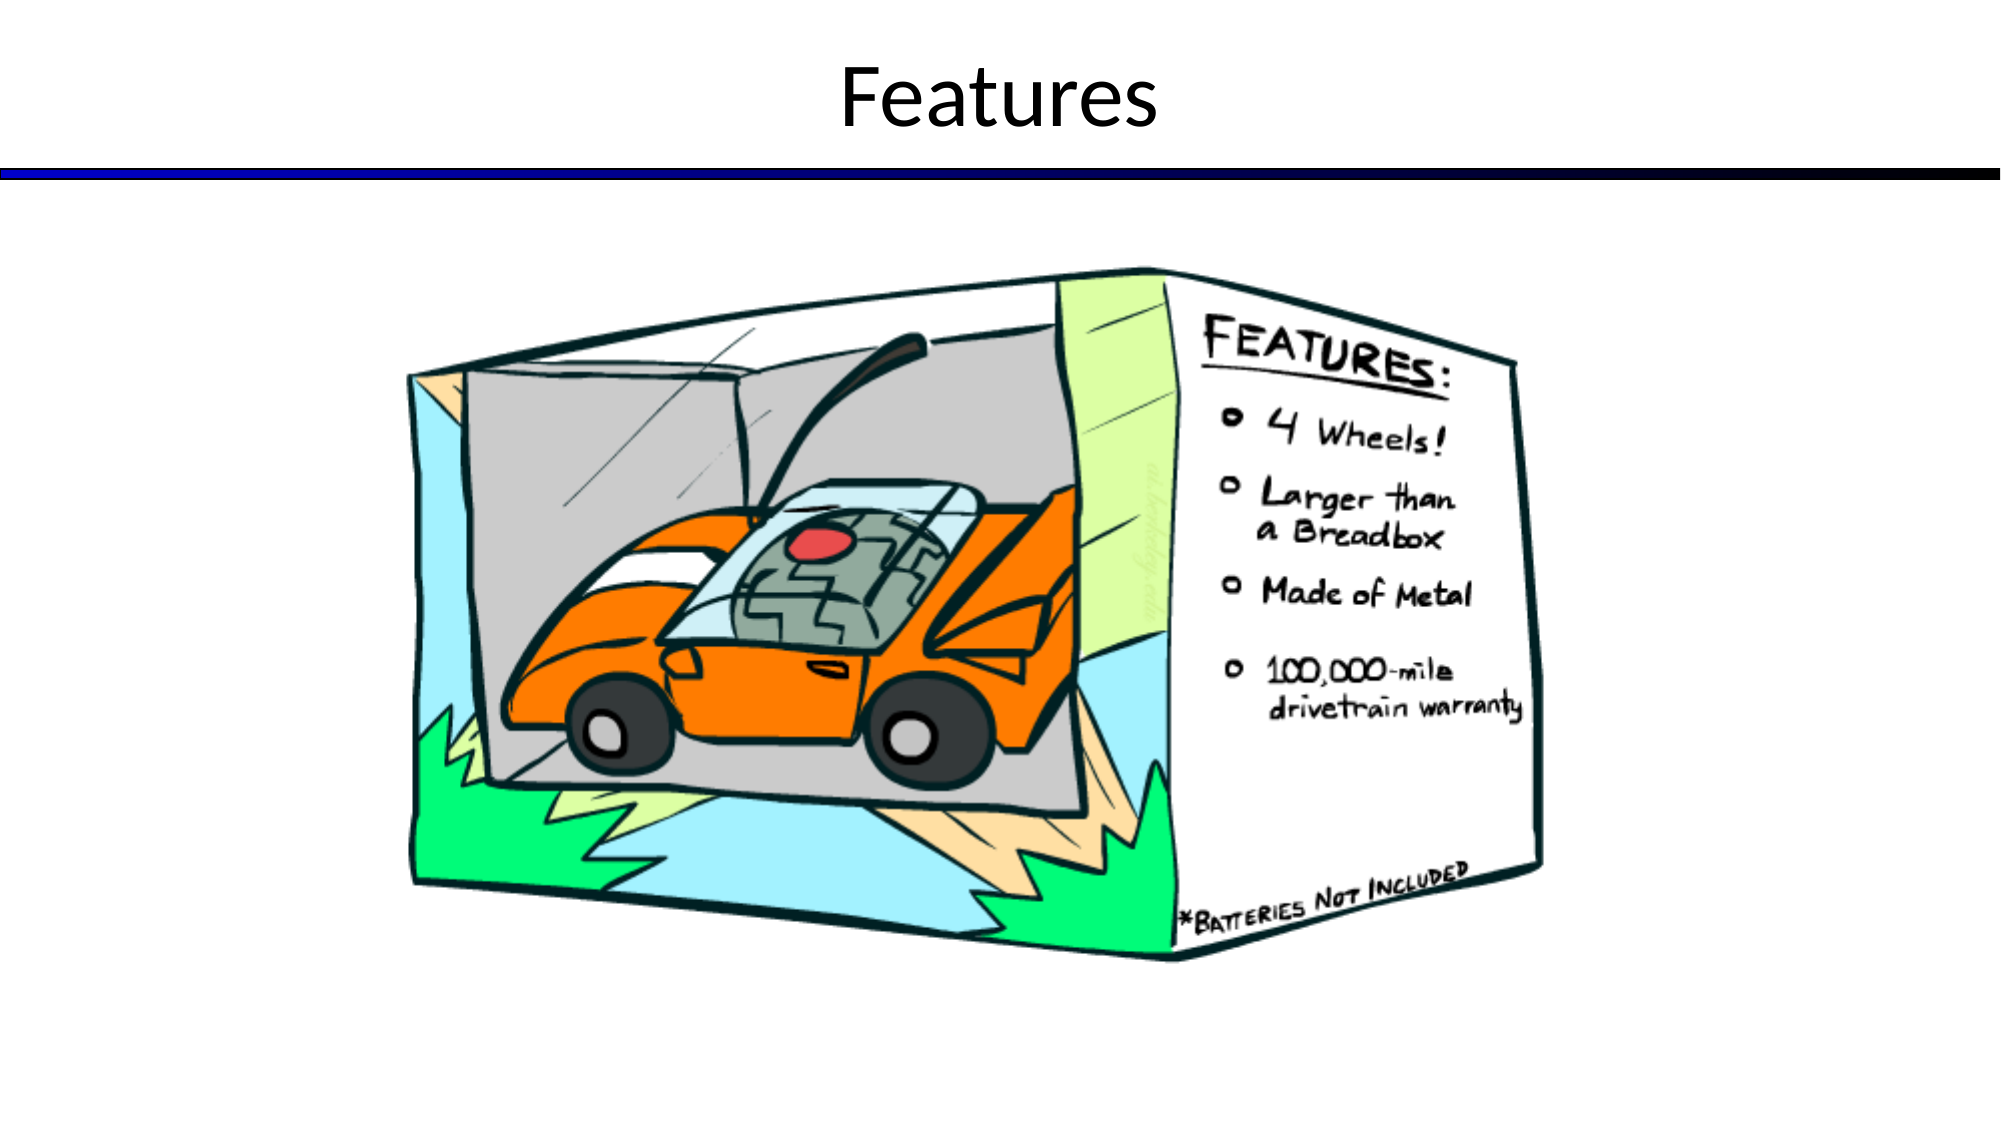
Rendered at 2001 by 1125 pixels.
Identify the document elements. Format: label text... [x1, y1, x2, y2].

picture [374, 224, 1606, 978]
title Features [0, 0, 2000, 184]
